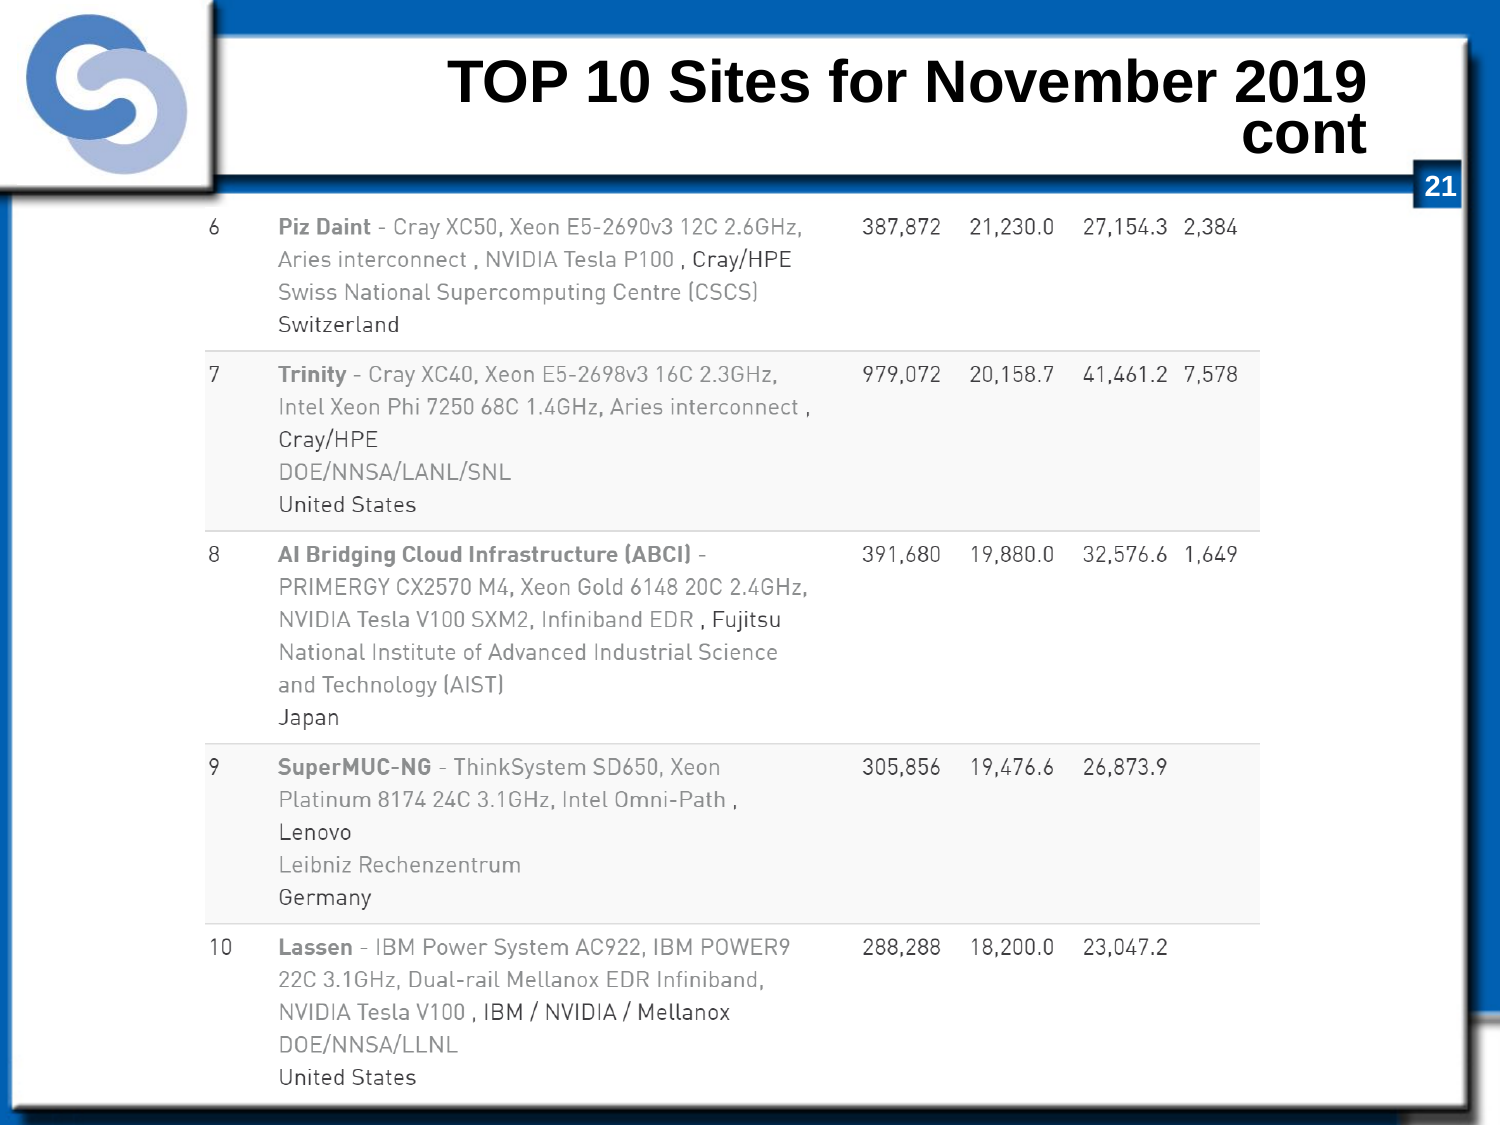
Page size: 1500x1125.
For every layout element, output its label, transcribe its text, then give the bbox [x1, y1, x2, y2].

picture [0, 0, 1500, 1125]
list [205, 207, 1271, 1095]
title TOP 10 Sites for November 2019 cont [183, 54, 1383, 171]
